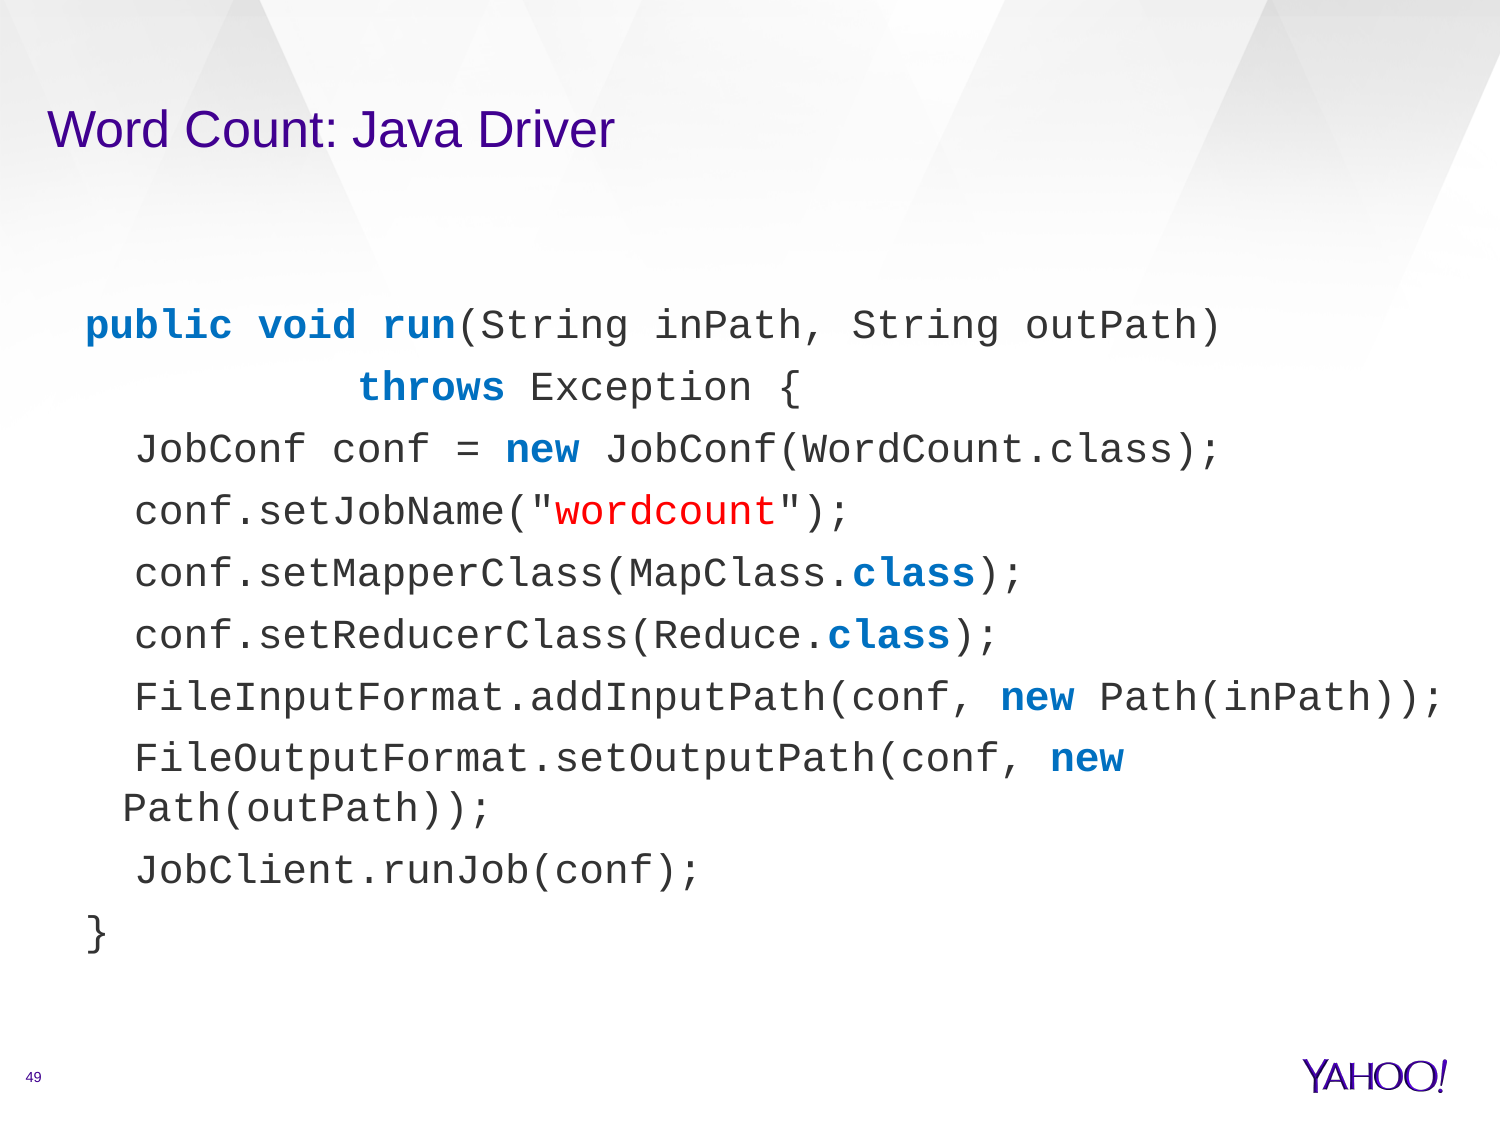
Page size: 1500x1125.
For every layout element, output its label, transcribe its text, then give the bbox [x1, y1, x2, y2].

slide_number 49 [5, 1046, 62, 1107]
title Word Count: Java Driver [46, 95, 1446, 274]
list public void run(String inPath, String outPath) throws Exception { JobConf conf = new JobConf(WordCount.class); conf.setJobName("wordcount"); conf.setMapperClass(MapClass.class); conf.setReducerClass(Reduce.class); FileInputFormat.addInputPath(conf, new Path(inPath)); FileOutputFormat.setOutputPath(conf, new Path(outPath)); JobClient.runJob(conf); } [84, 297, 1447, 1007]
picture [0, 0, 1500, 1125]
